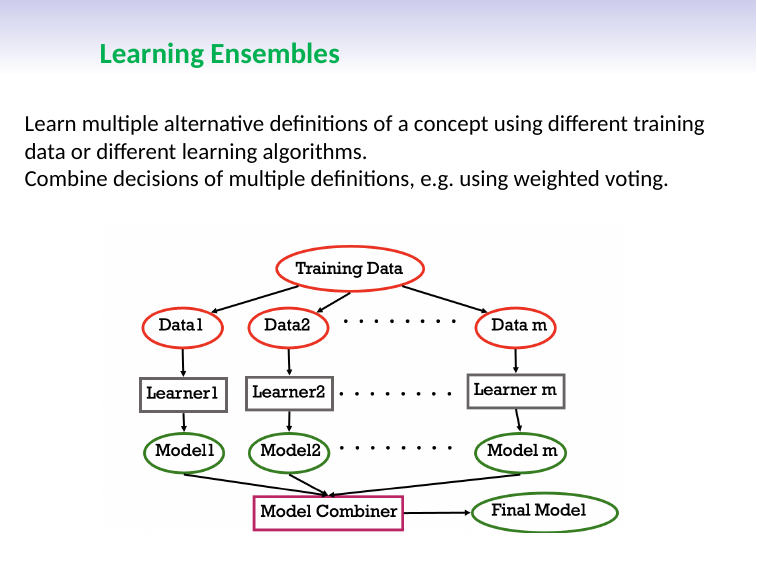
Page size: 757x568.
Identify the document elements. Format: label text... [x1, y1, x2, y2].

picture [0, 0, 756, 74]
title Learning Ensembles [99, 34, 657, 70]
picture [99, 223, 626, 534]
list Learn multiple alternative definitions of a concept using different training data or different learning algorithms. Combine decisions of multiple definitions, e.g. using weighted voting. [24, 108, 731, 220]
